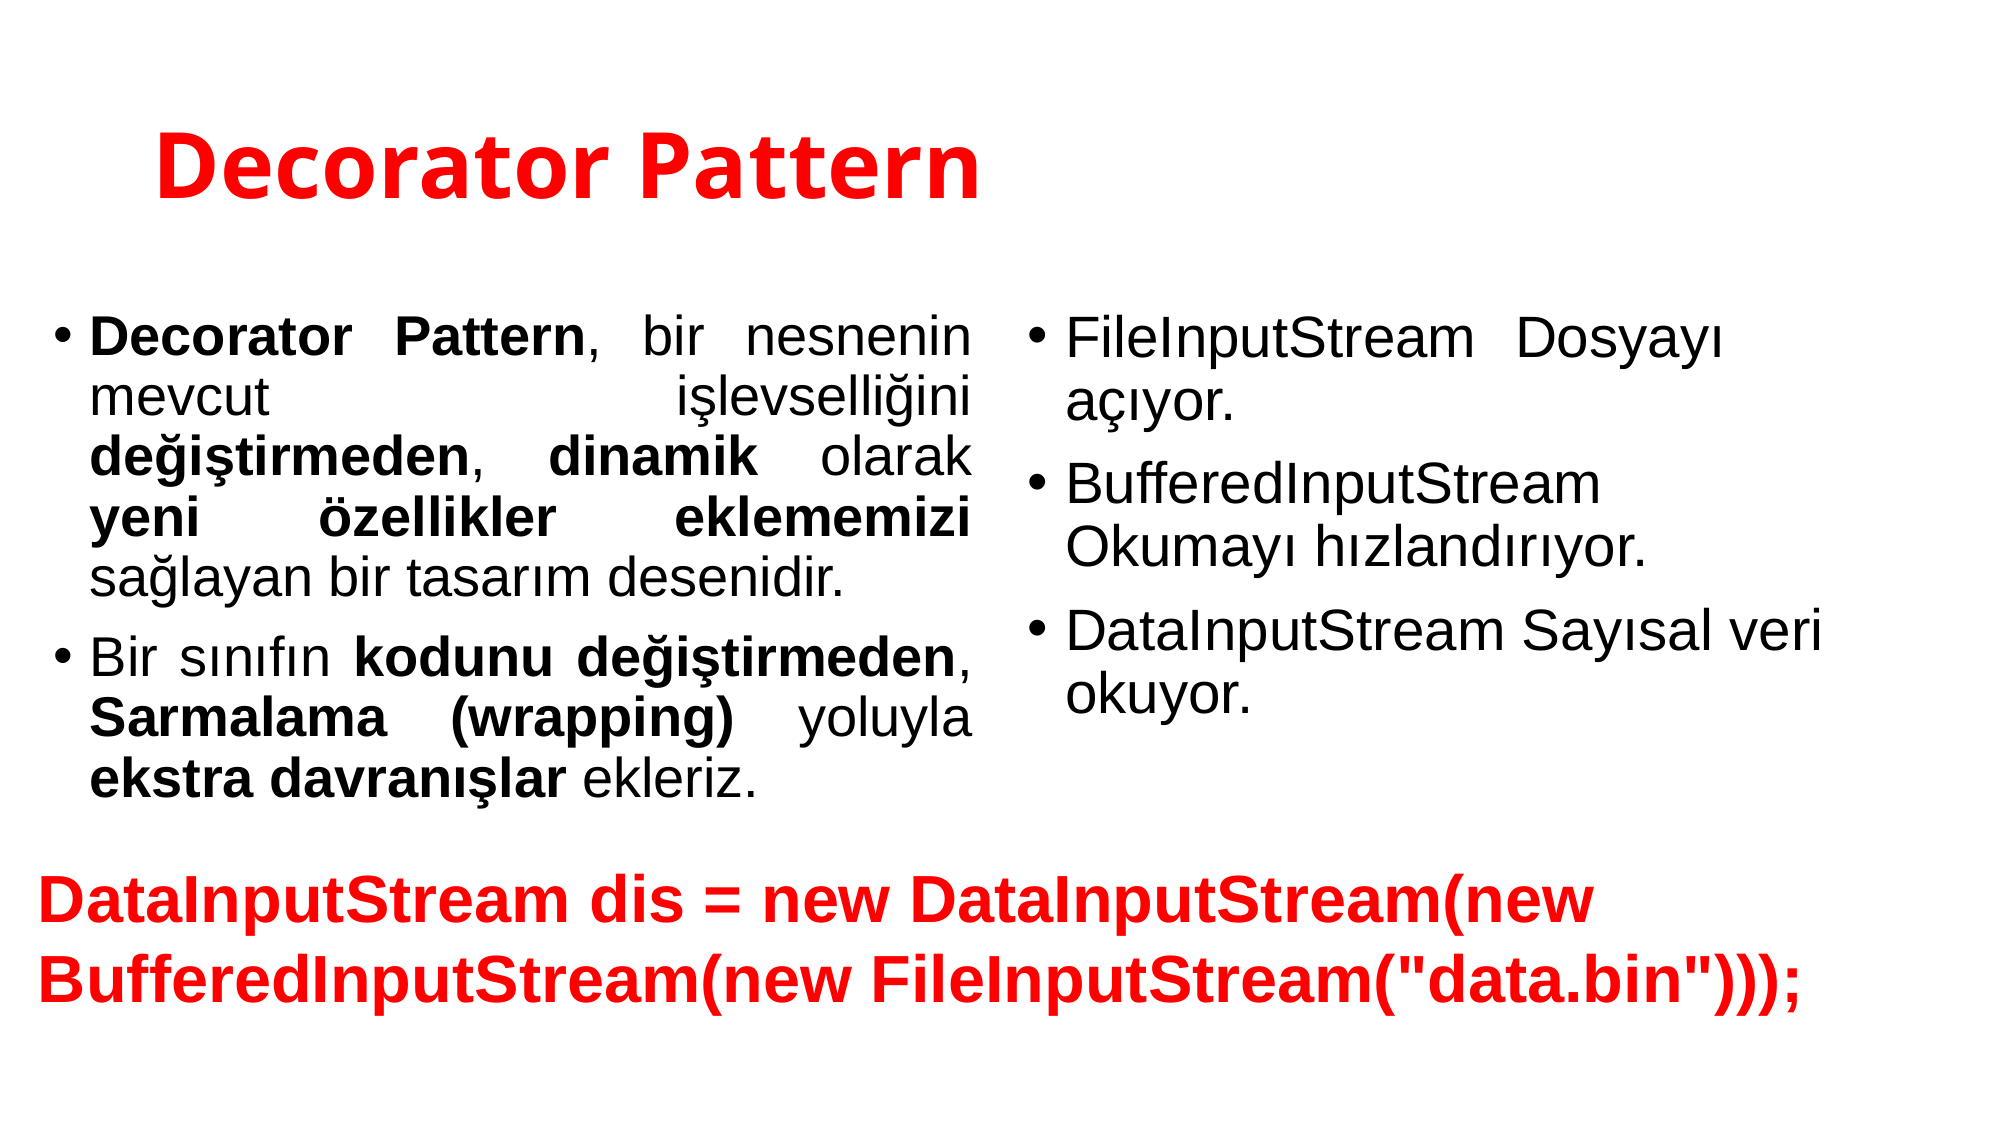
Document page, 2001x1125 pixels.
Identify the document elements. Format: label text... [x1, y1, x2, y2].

list FileInputStream Dosyayı açıyor. BufferedInputStream Okumayı hızlandırıyor. DataInputStream Sayısal veri okuyor. [1012, 299, 1863, 771]
text_box DataInputStream dis = new DataInputStream(new BufferedInputStream(new FileInputStream("data.bin"))); [22, 848, 1953, 1024]
title Decorator Pattern [137, 59, 1863, 278]
list Decorator Pattern, bir nesnenin mevcut işlevselliğini değiştirmeden, dinamik olarak yeni özellikler eklememizi sağlayan bir tasarım desenidir. Bir sınıfın kodunu değiştirmeden, Sarmalama (wrapping) yoluyla ekstra davranışlar ekleriz. [38, 299, 988, 848]
